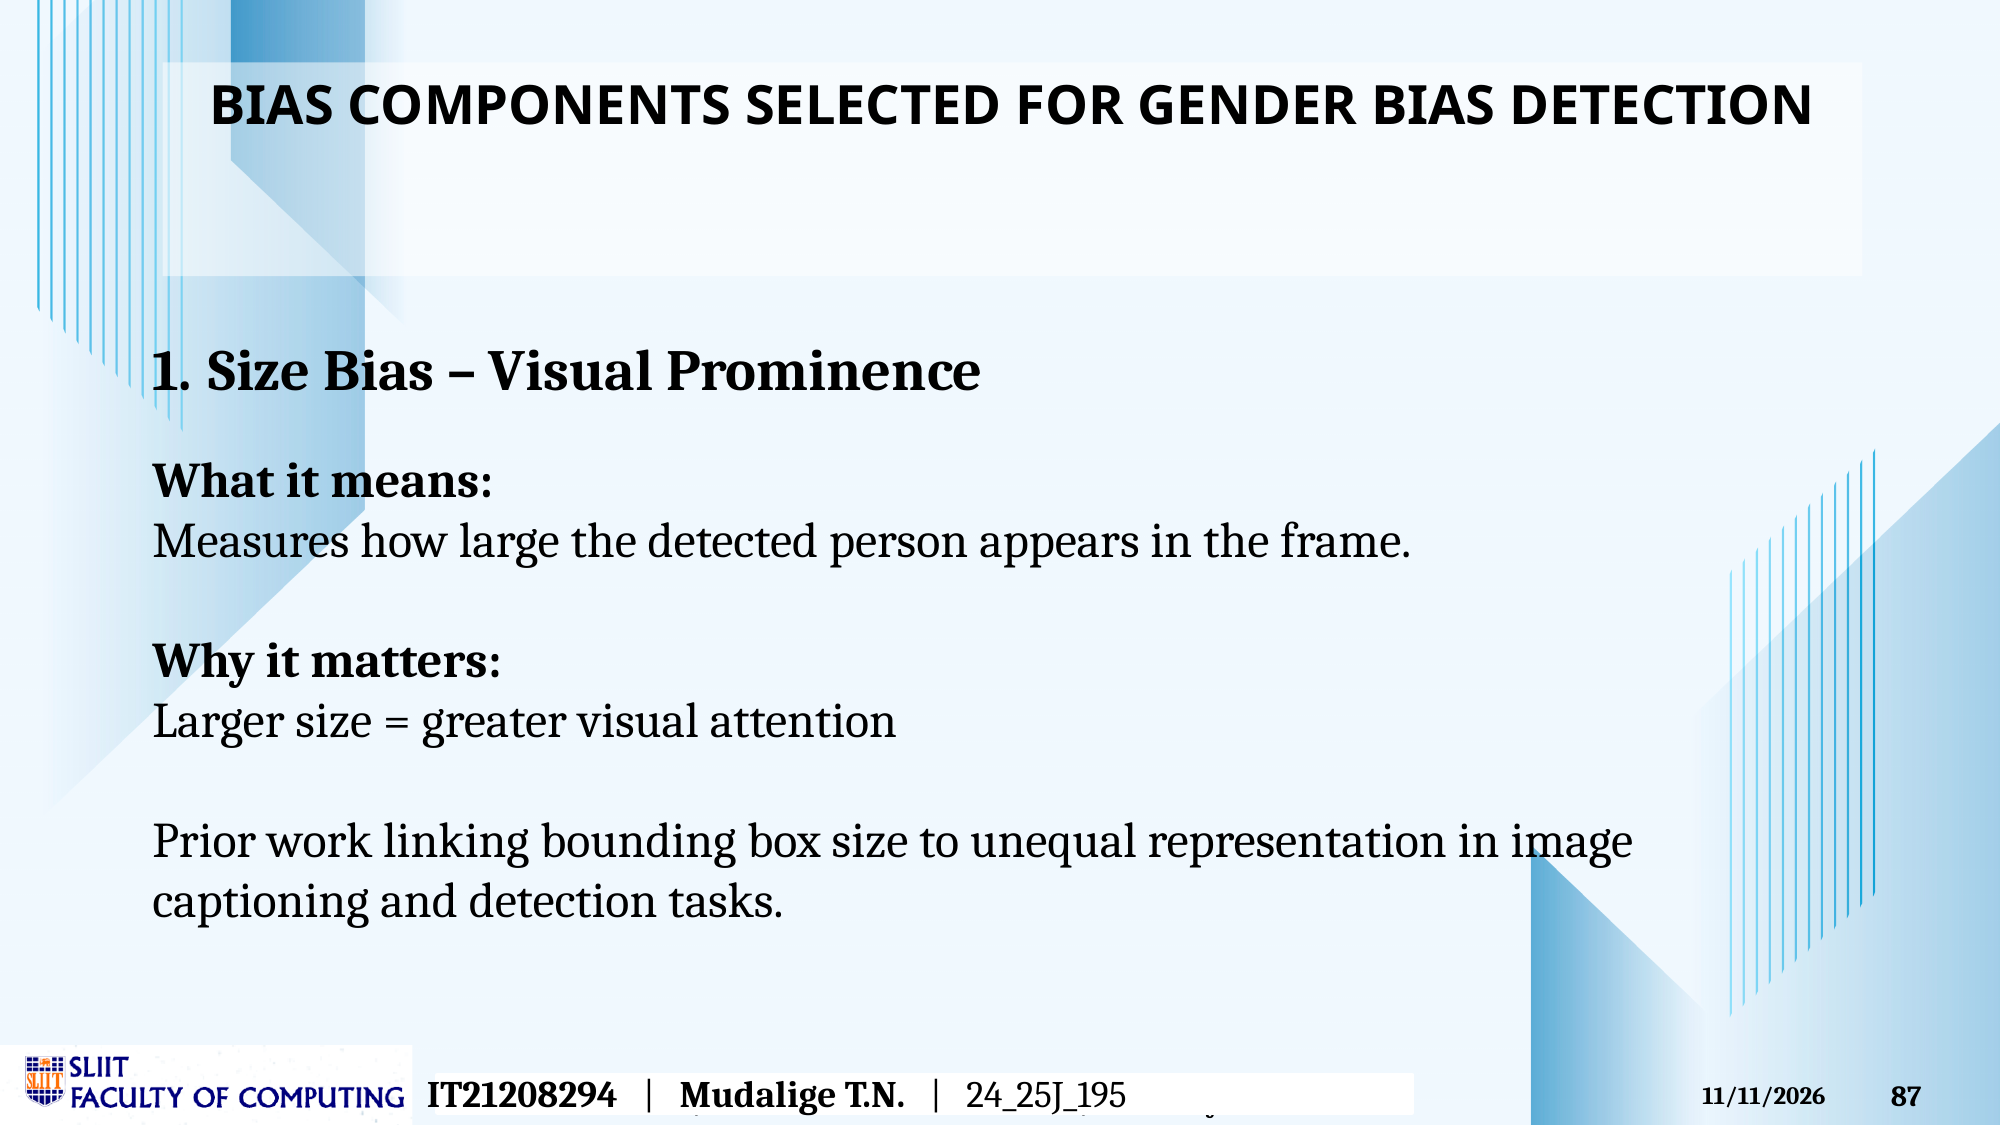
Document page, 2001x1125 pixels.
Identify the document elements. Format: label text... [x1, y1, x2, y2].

text_box IT21208294 | Mudalige T.N. | 24_25J_195 [412, 1063, 1413, 1123]
text_box Size Bias – Visual Prominence What it means: Measures how large the detected person appears in the frame. Why it matters: Larger size = greater visual attention Prior work linking bounding box size to unequal representation in image captioning and detection tasks. [137, 324, 1838, 980]
title Bias Components Selected for Gender Bias Detection [162, 62, 1863, 277]
picture [0, 0, 2000, 1125]
